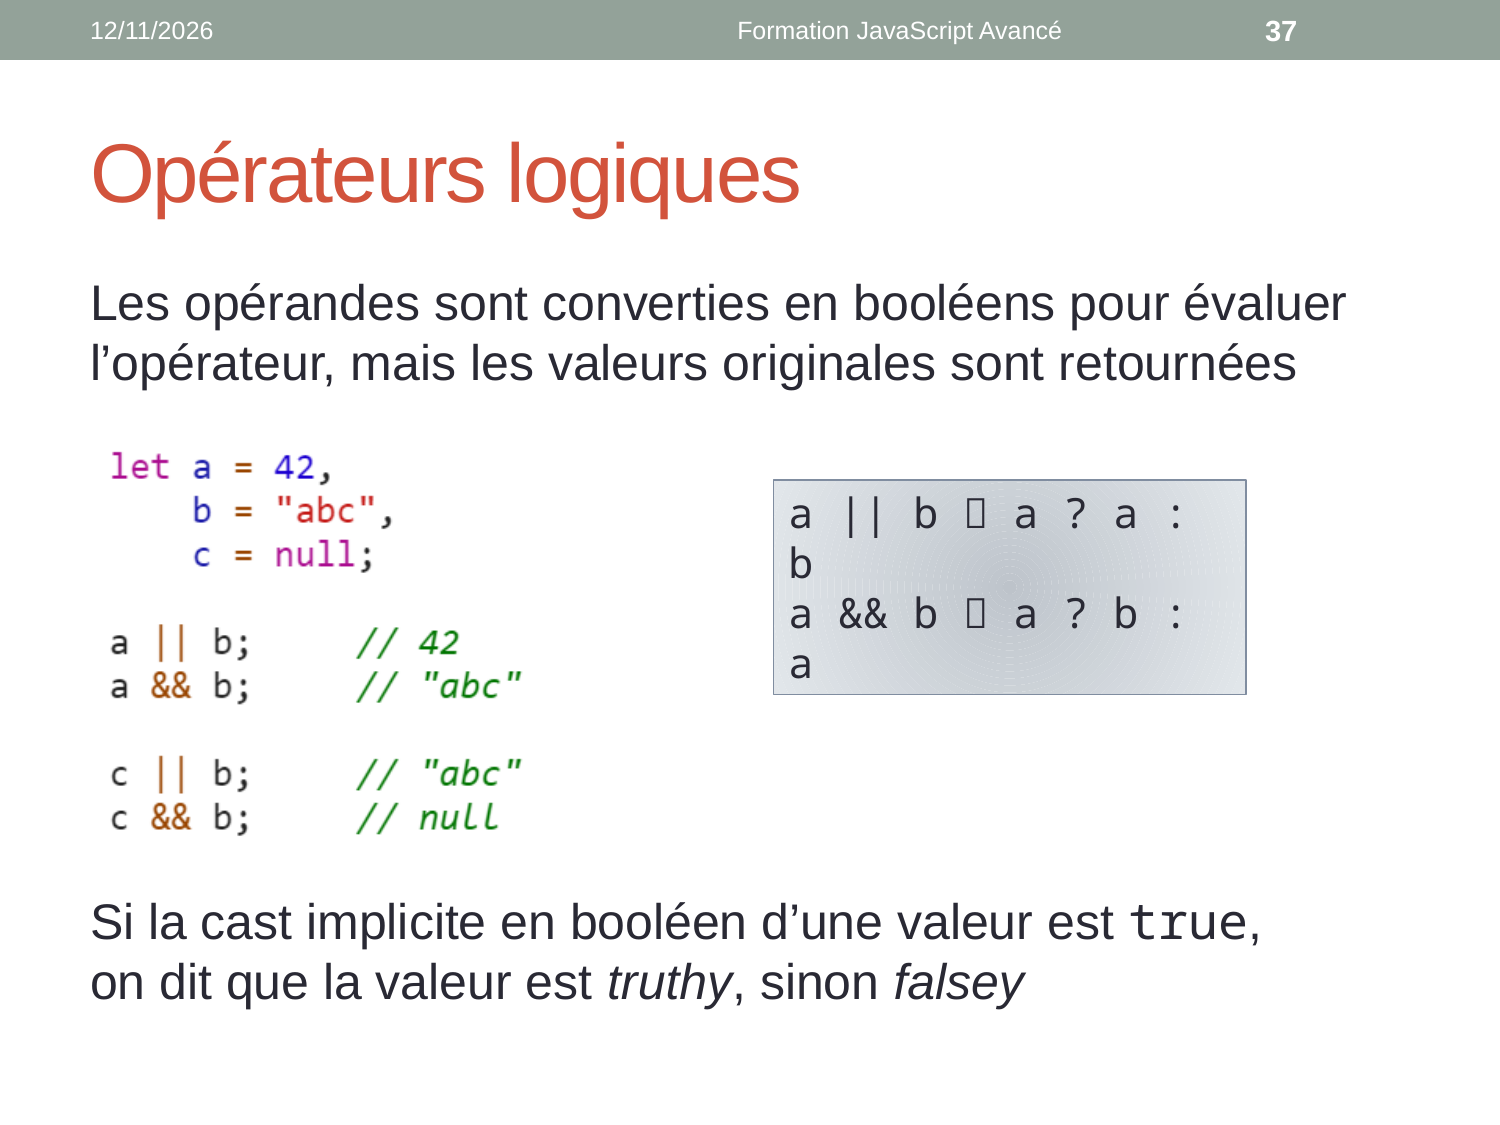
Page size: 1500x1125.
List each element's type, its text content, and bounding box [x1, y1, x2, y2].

list Les opérandes sont converties en booléens pour évaluer l’opérateur, mais les valeurs originales sont retournées Si la cast implicite en booléen d’une valeur est true, on dit que la valeur est truthy, sinon falsey [75, 262, 1447, 1063]
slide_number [75, 3, 550, 57]
picture [100, 432, 549, 847]
footer Formation JavaScript Avancé [562, 3, 1238, 57]
slide_number 37 [1250, 3, 1425, 57]
title Opérateurs logiques [75, 87, 1425, 250]
text_box a || b  a ? a : b a && b  a ? b : a [773, 479, 1247, 695]
